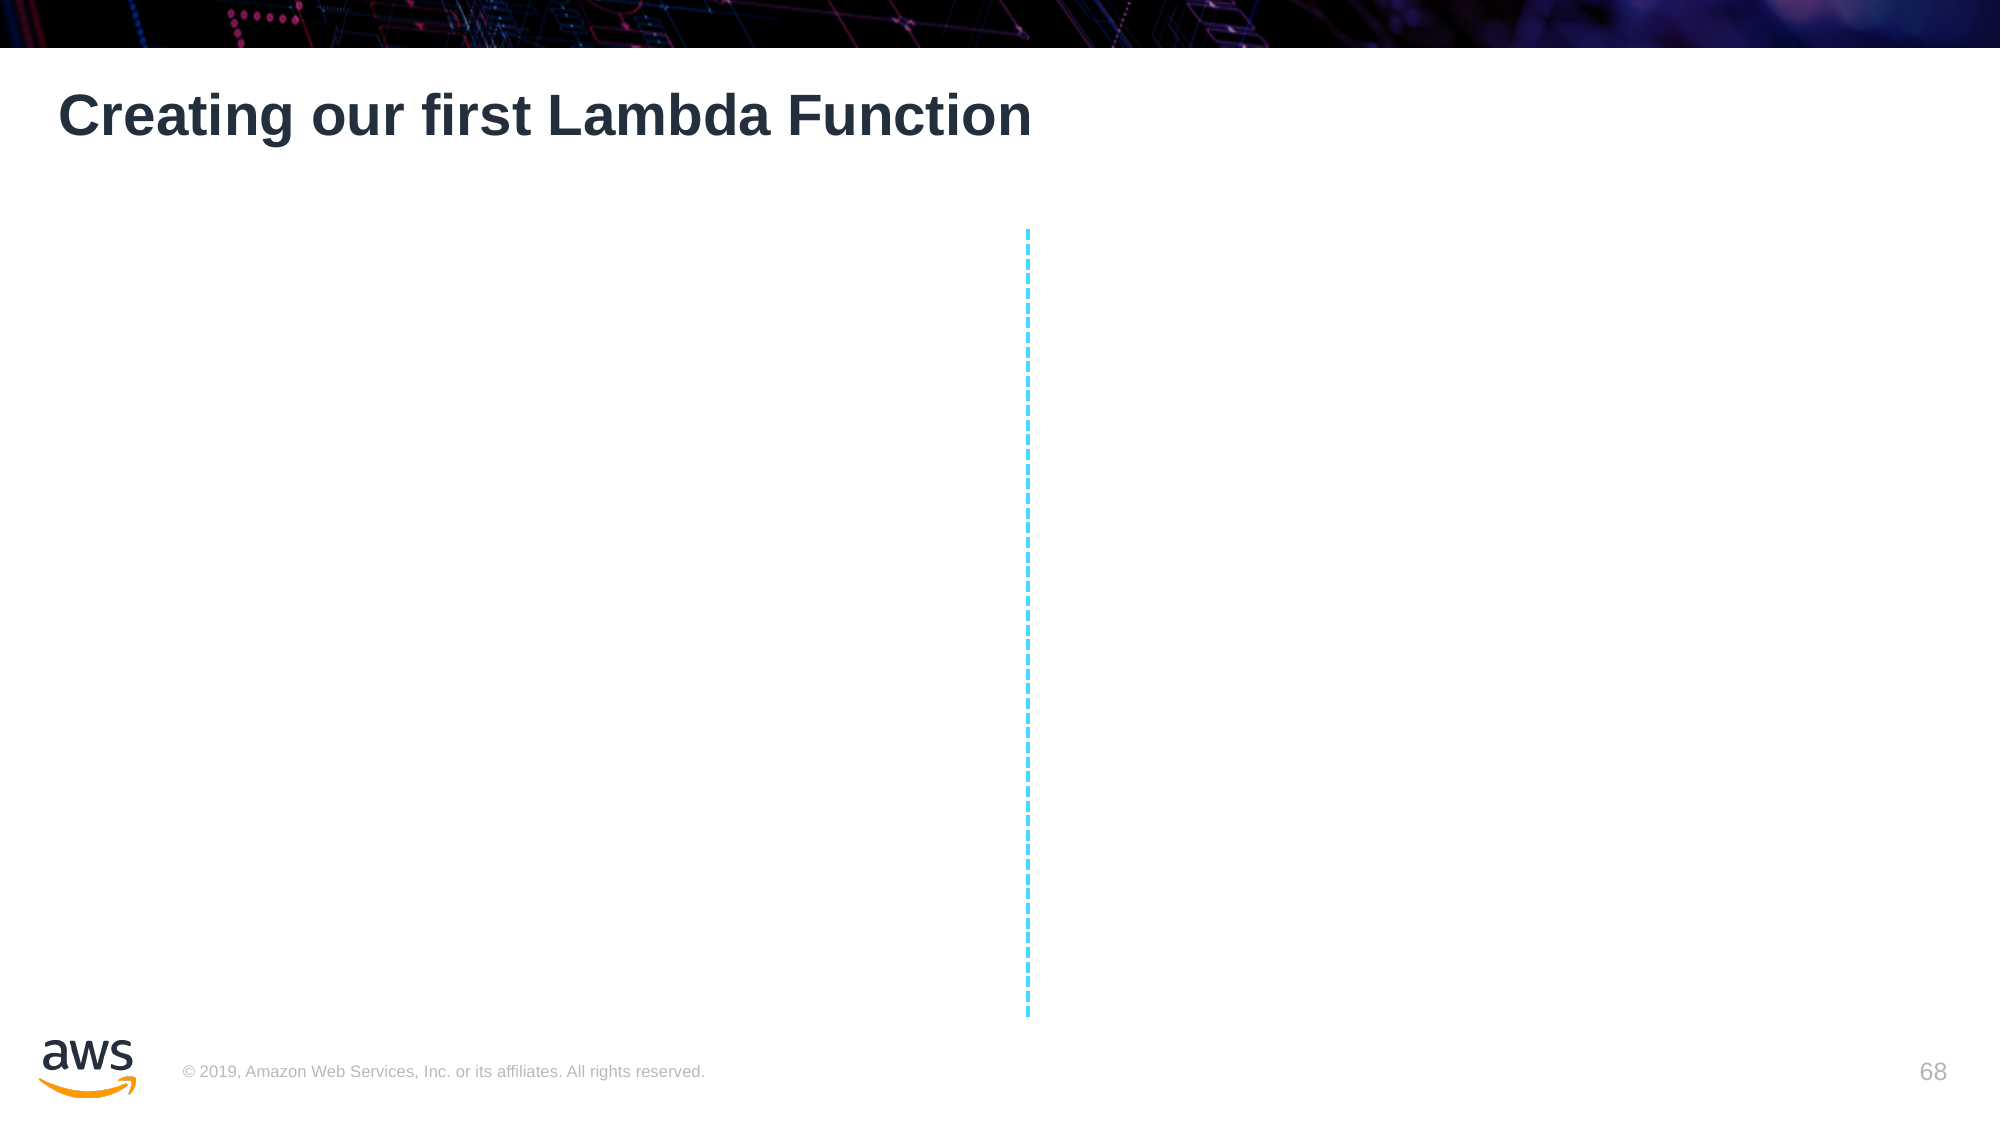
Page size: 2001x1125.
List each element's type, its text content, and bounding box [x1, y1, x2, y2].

picture [0, 0, 2000, 48]
slide_number 68 [1512, 1040, 1963, 1101]
title Creating our first Lambda Function [43, 67, 1963, 166]
picture [39, 1040, 136, 1098]
